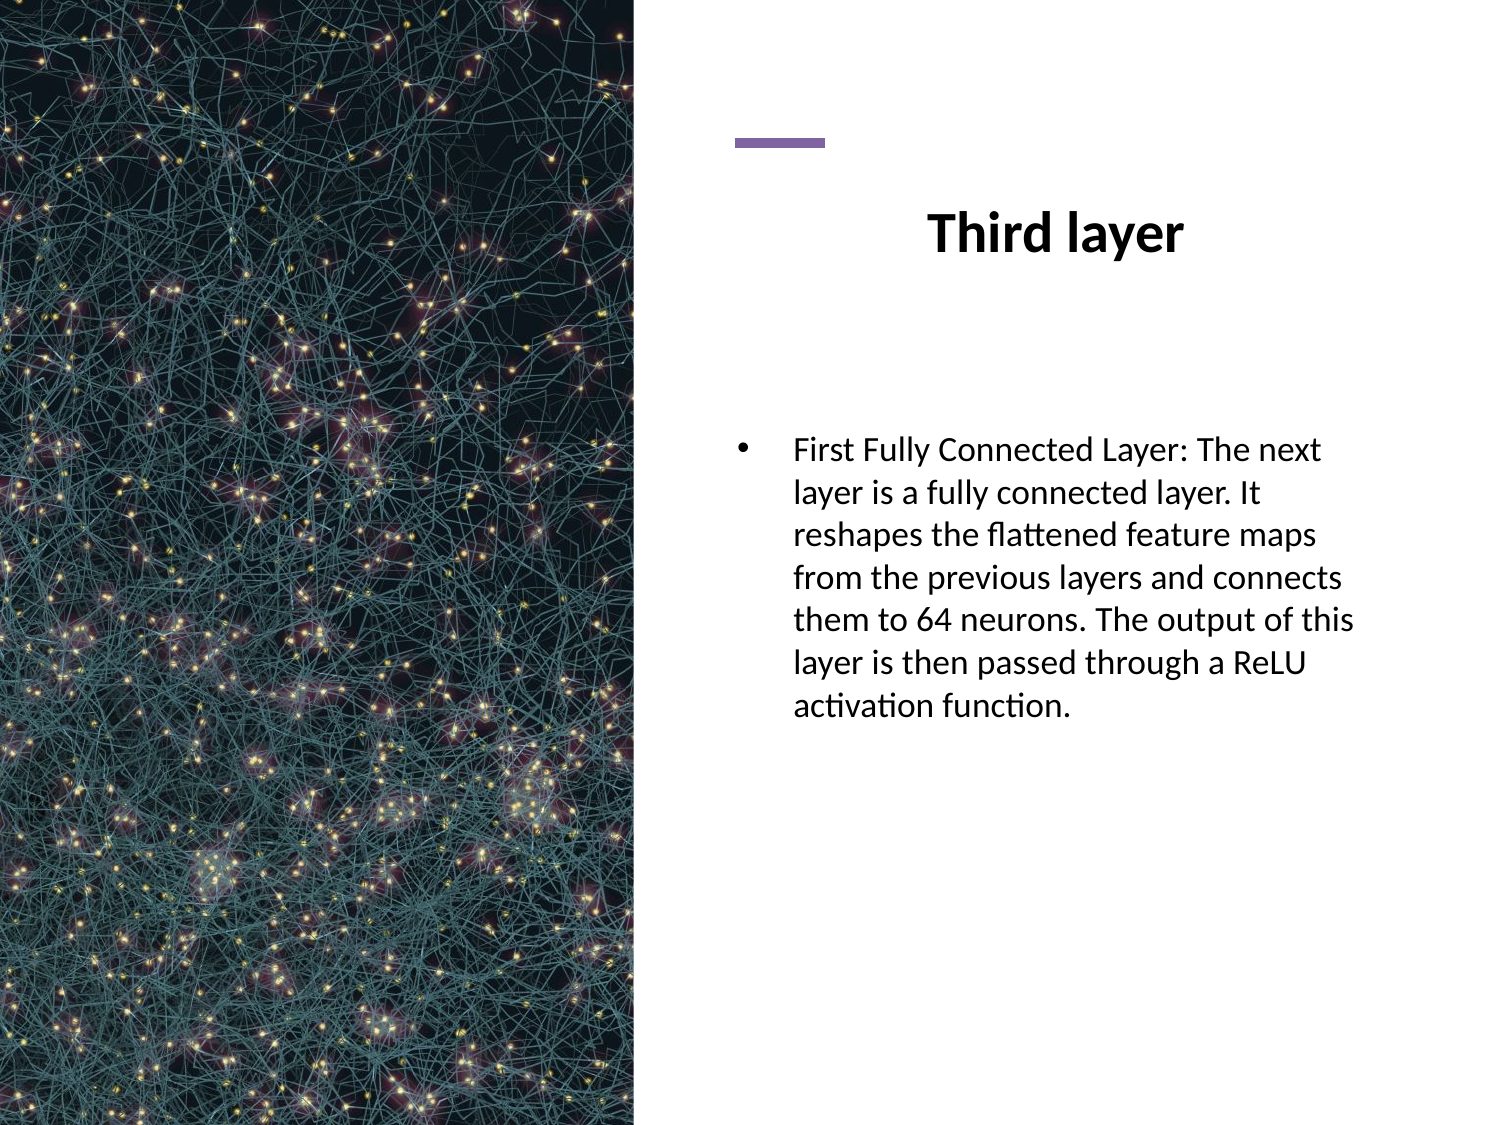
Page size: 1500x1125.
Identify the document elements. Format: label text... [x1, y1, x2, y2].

title Third layer [722, 186, 1392, 417]
list First Fully Connected Layer: The next layer is a fully connected layer. It reshapes the flattened feature maps from the previous layers and connects them to 64 neurons. The output of this layer is then passed through a ReLU activation function. [722, 418, 1392, 1008]
picture [0, 0, 634, 1125]
